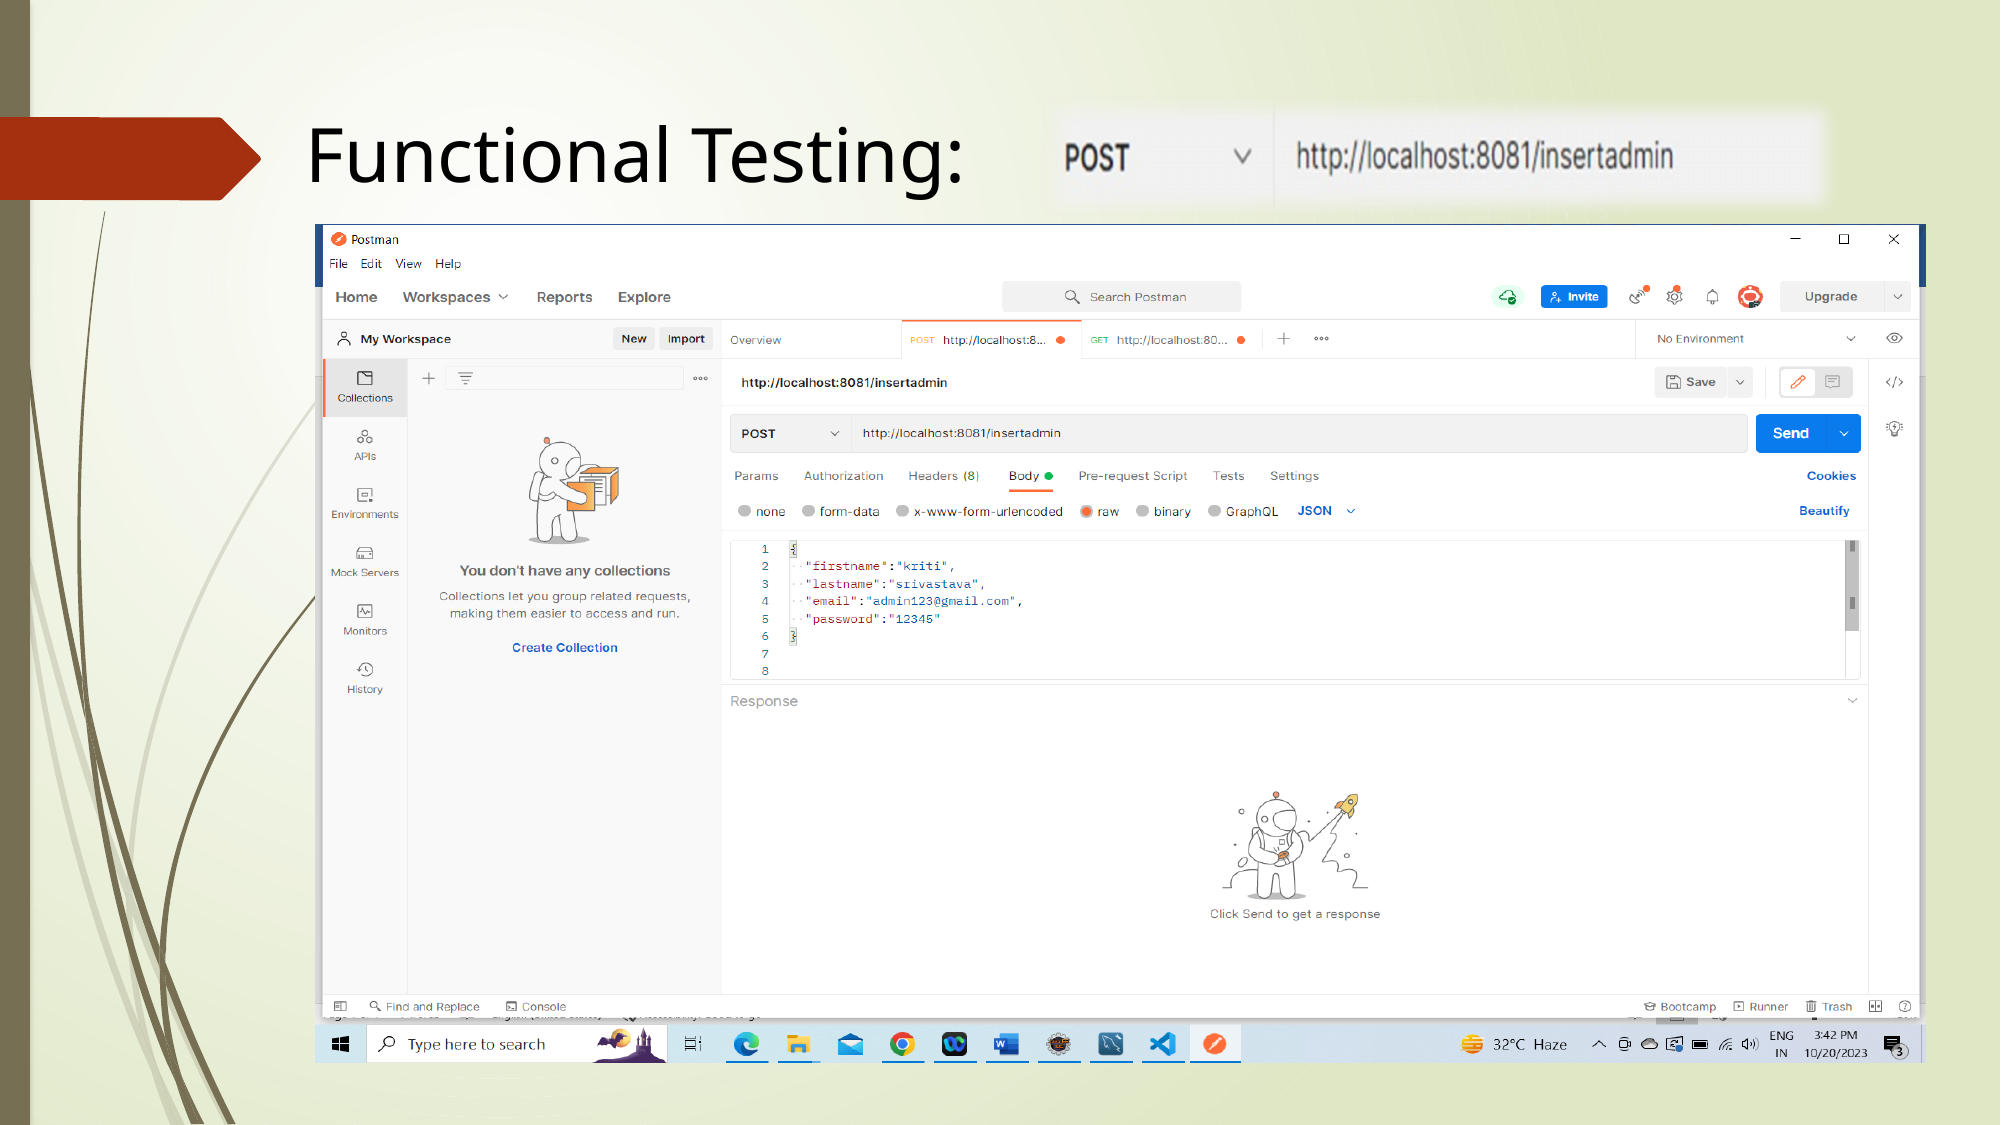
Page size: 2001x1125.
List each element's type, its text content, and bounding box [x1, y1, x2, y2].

picture [314, 91, 1926, 1063]
text_box Functional Testing: [291, 100, 1034, 205]
